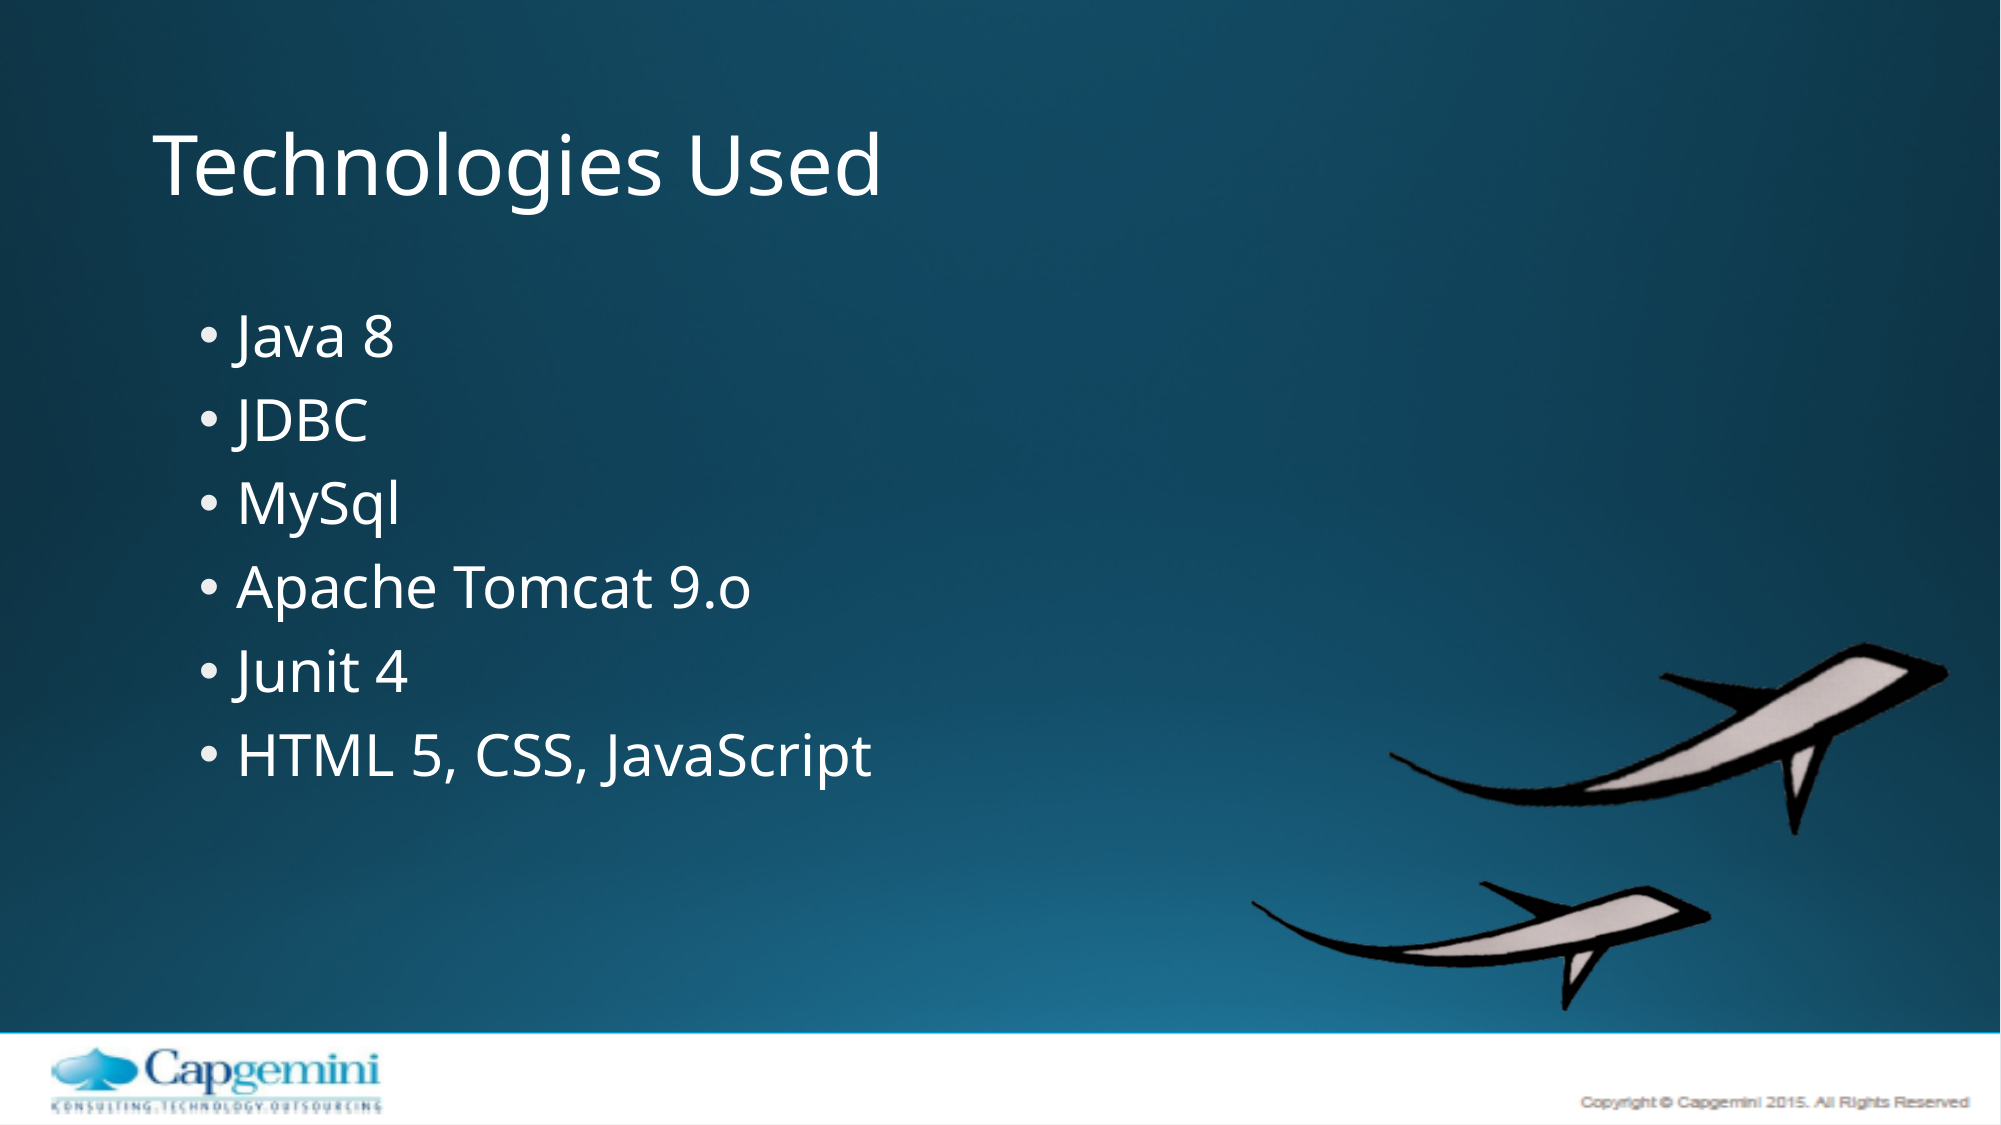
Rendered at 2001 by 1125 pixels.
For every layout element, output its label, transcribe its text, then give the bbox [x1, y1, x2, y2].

picture [0, 1034, 2001, 1125]
title Technologies Used [137, 59, 1863, 278]
list Java 8 JDBC MySql Apache Tomcat 9.o Junit 4 HTML 5, CSS, JavaScript [183, 299, 1863, 1014]
picture [0, 0, 2001, 1031]
